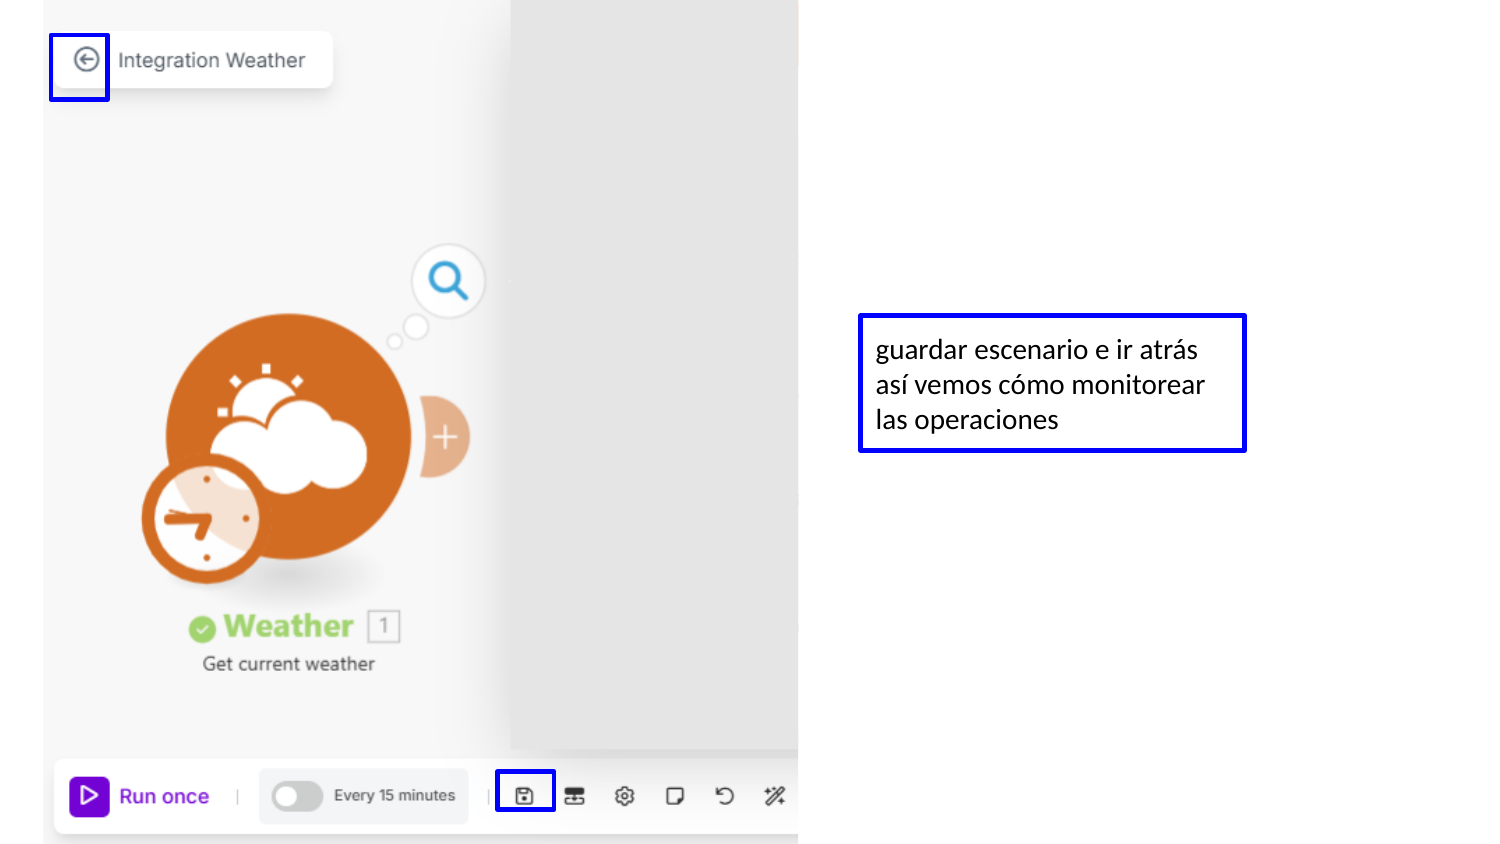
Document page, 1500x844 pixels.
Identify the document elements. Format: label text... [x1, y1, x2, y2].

text_box guardar escenario e ir atrás así vemos cómo monitorear las operaciones [860, 315, 1245, 451]
picture [42, 0, 799, 844]
